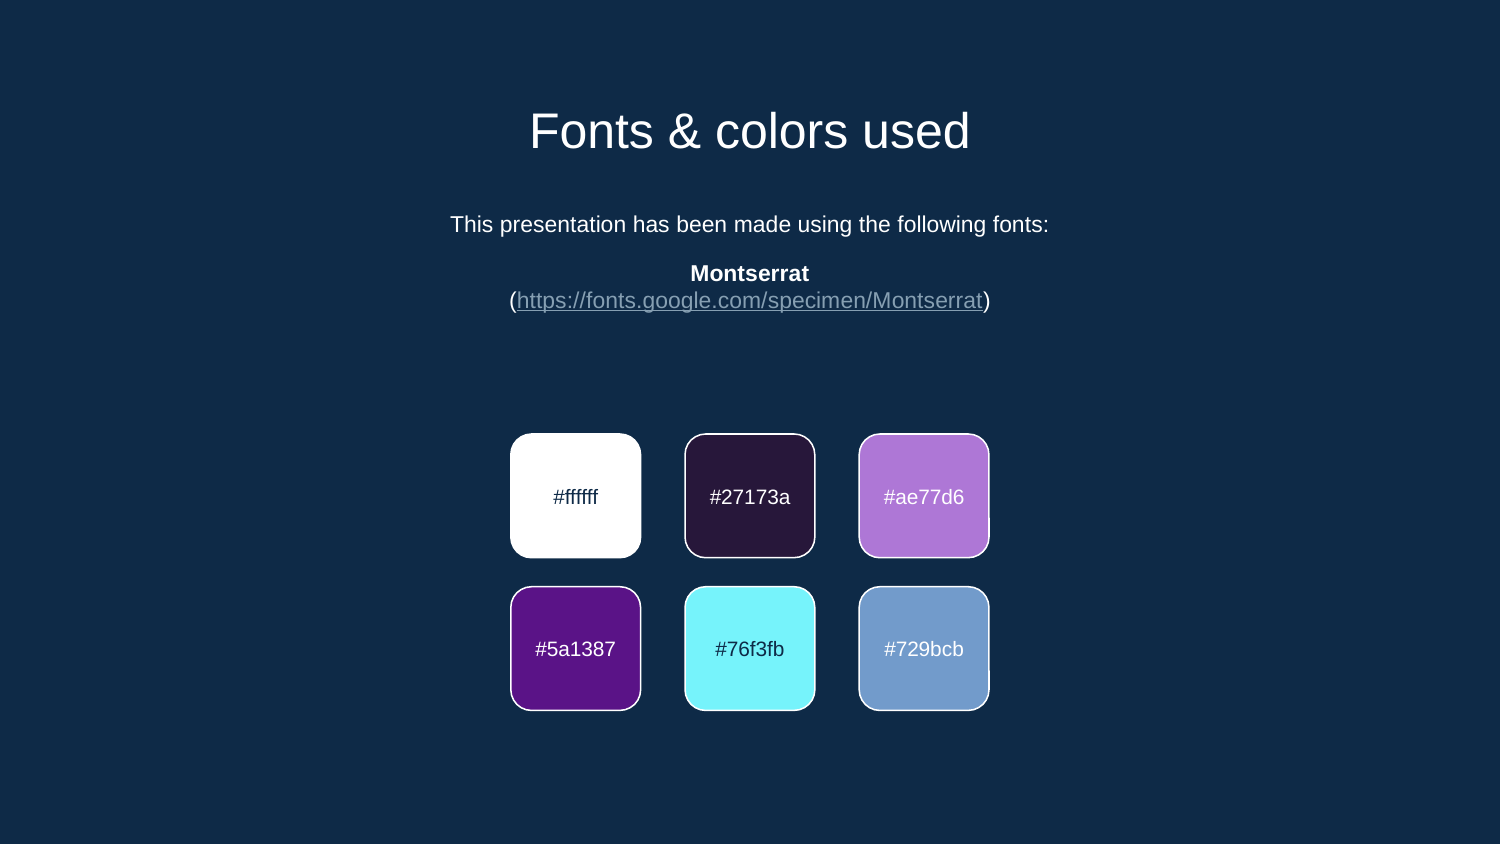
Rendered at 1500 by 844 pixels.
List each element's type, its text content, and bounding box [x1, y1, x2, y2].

text_box [510, 685, 641, 711]
text_box #ae77d6 [859, 459, 989, 532]
text_box [685, 433, 815, 459]
text_box [510, 586, 641, 612]
text_box [859, 433, 989, 459]
text_box #5a1387 [510, 612, 641, 685]
title Fonts & colors used [117, 83, 1383, 163]
text_box [685, 532, 815, 558]
text_box #ffffff [510, 459, 641, 532]
text_box [510, 433, 641, 459]
text_box [685, 586, 815, 612]
text_box [510, 532, 641, 558]
text_box #27173a [685, 459, 815, 532]
text_box #729bcb [859, 612, 989, 685]
text_box [685, 685, 815, 711]
text_box [859, 532, 989, 558]
text_box [859, 685, 989, 711]
text_box This presentation has been made using the following fonts: Montserrat (https://fonts.google.com/specimen/Montserrat) [117, 194, 1383, 429]
text_box [859, 586, 989, 612]
text_box #76f3fb [685, 612, 815, 685]
